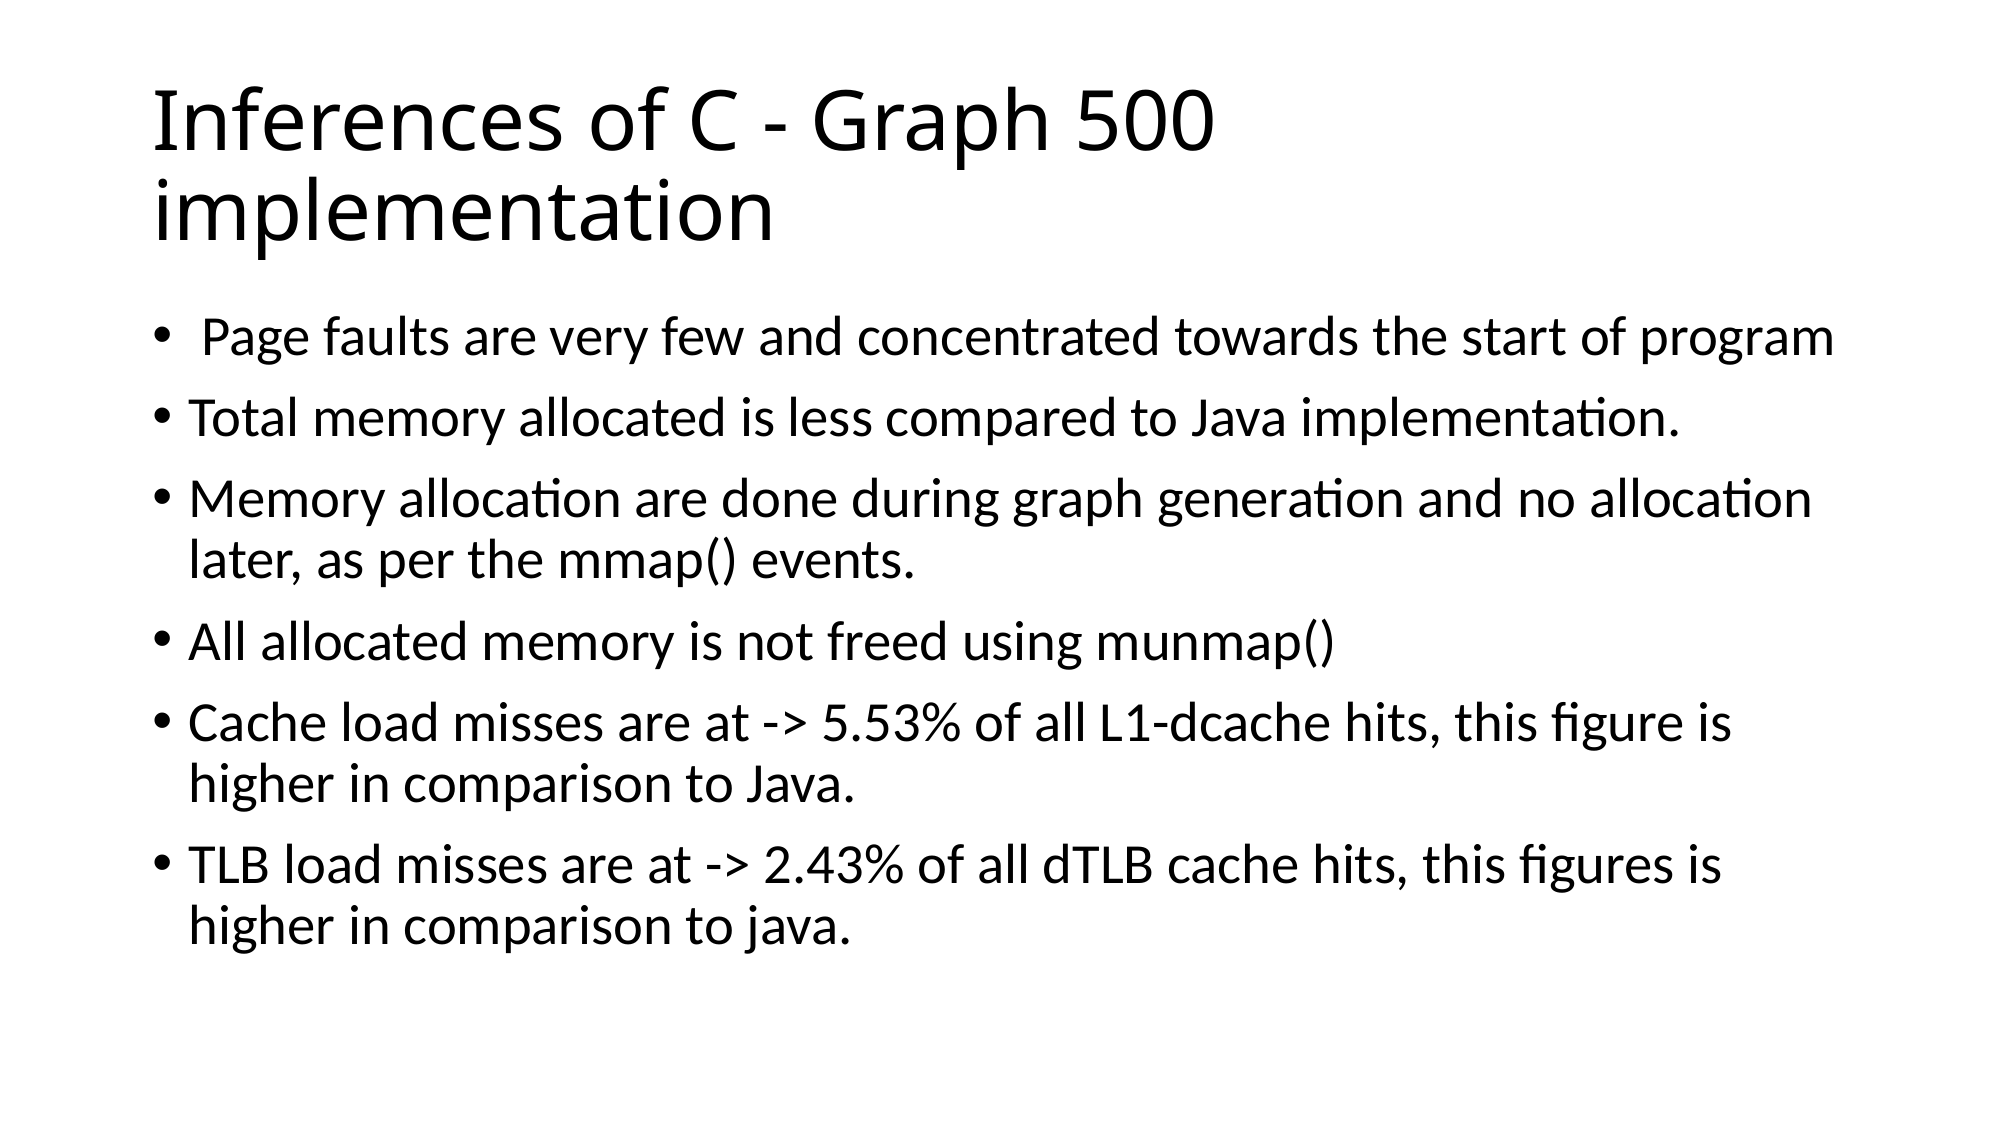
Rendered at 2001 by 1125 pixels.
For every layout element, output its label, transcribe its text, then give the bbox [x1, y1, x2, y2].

title Inferences of C - Graph 500 implementation [137, 59, 1863, 278]
list Page faults are very few and concentrated towards the start of program Total memory allocated is less compared to Java implementation. Memory allocation are done during graph generation and no allocation later, as per the mmap() events. All allocated memory is not freed using munmap() Cache load misses are at -> 5.53% of all L1-dcache hits, this figure is higher in comparison to Java. TLB load misses are at -> 2.43% of all dTLB cache hits, this figures is higher in comparison to java. [137, 299, 1863, 1014]
